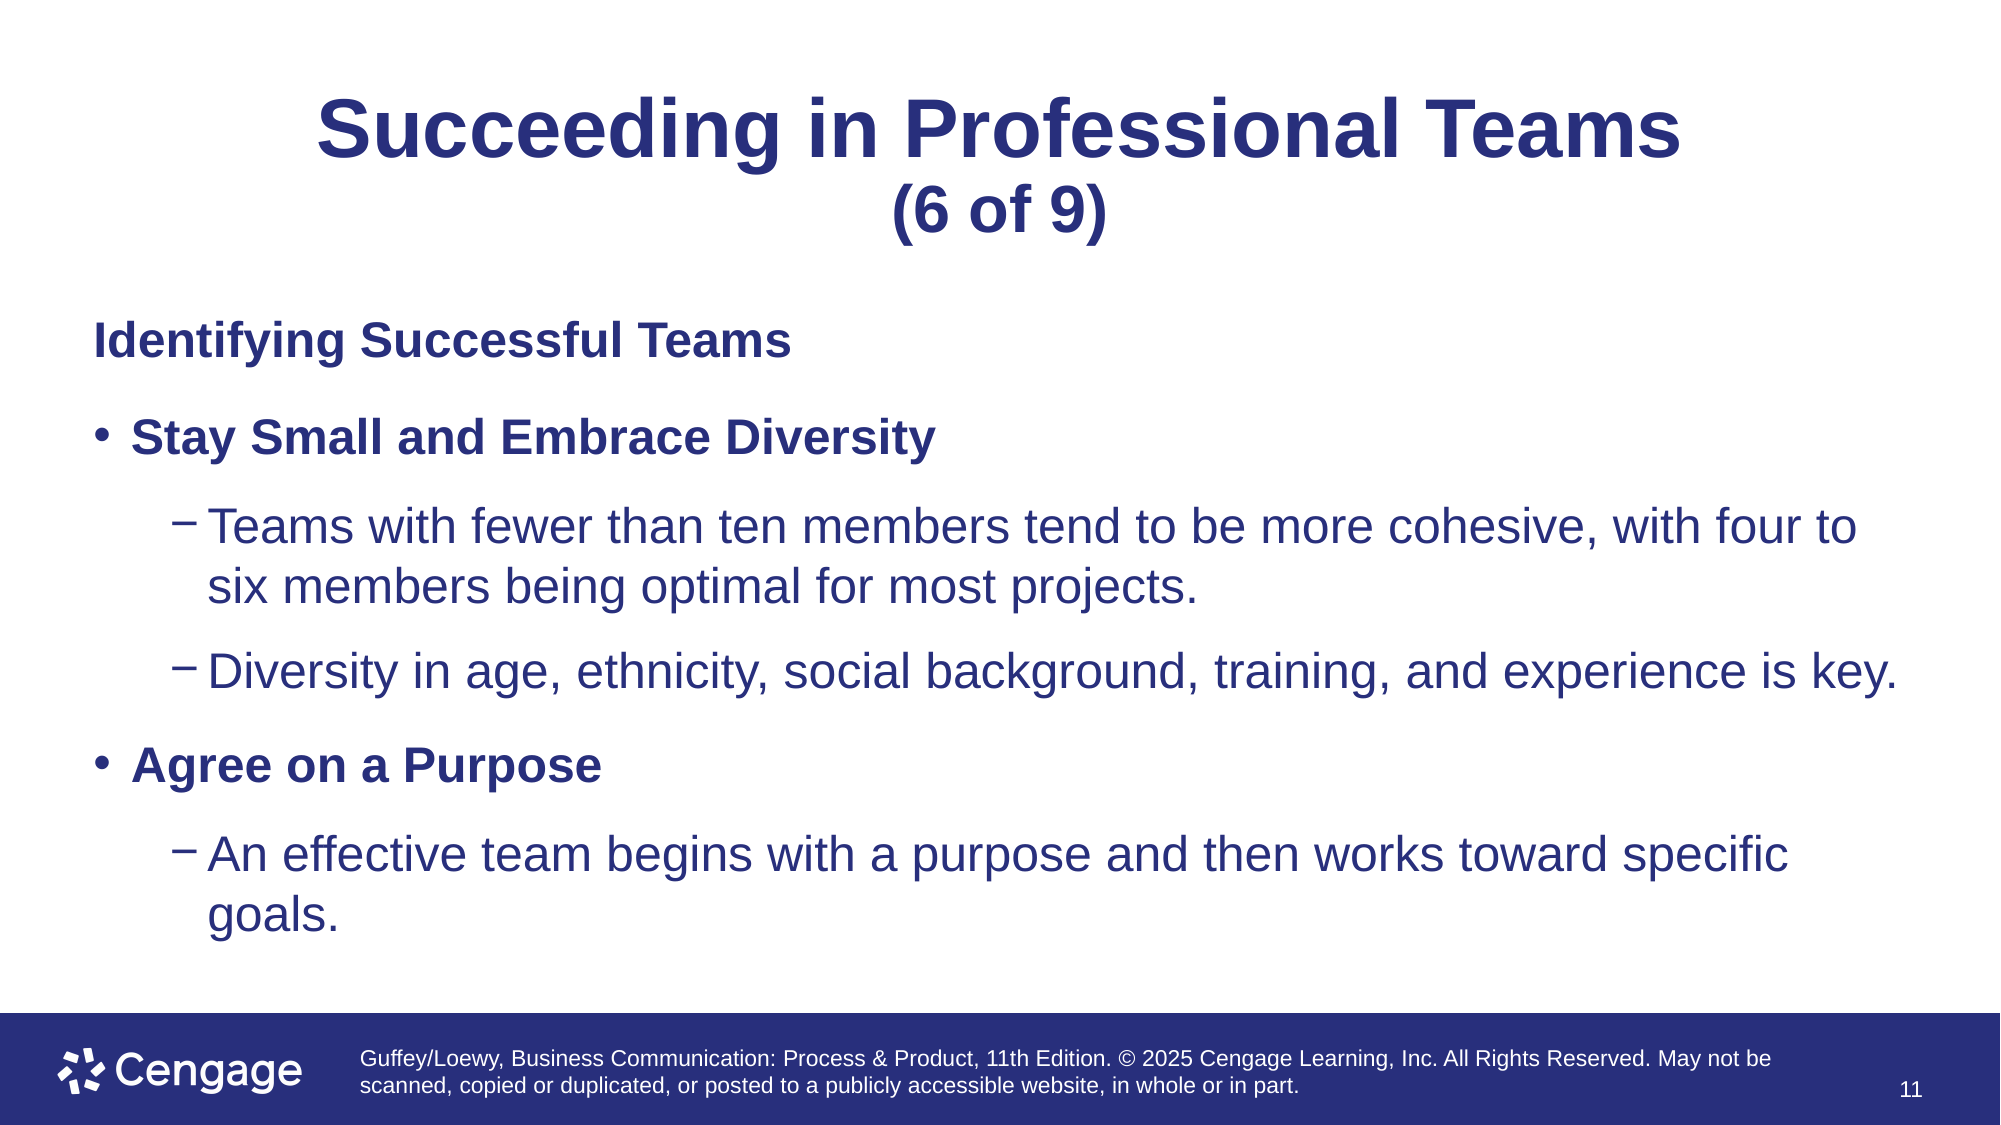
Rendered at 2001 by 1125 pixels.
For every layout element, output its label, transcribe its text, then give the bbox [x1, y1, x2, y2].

list Identifying Successful Teams Stay Small and Embrace Diversity Teams with fewer than ten members tend to be more cohesive, with four to six members being optimal for most projects. Diversity in age, ethnicity, social background, training, and experience is key. Agree on a Purpose An effective team begins with a purpose and then works toward specific goals. [78, 299, 1923, 1014]
picture [30, 1020, 329, 1122]
title Succeeding in Professional Teams (6 of 9) [78, 77, 1923, 278]
